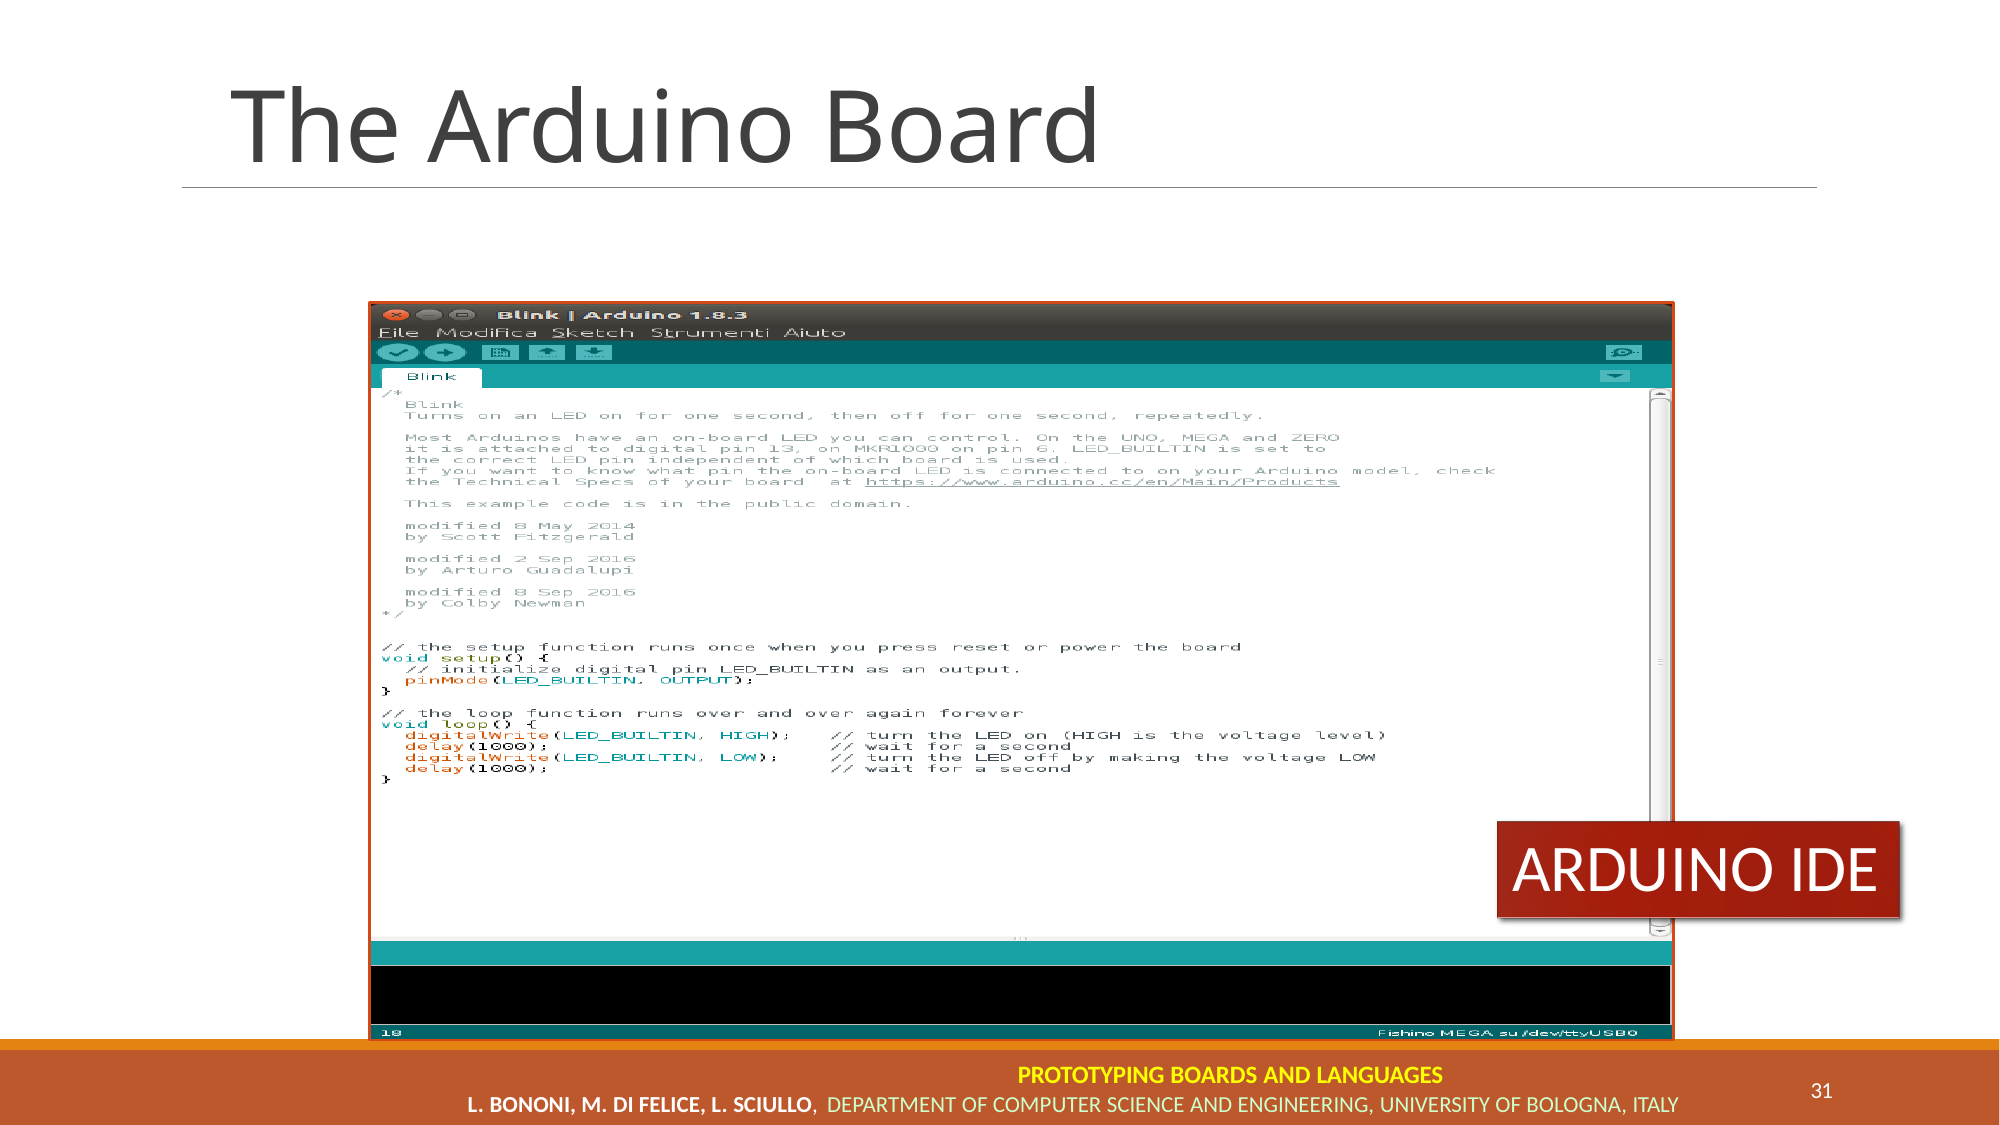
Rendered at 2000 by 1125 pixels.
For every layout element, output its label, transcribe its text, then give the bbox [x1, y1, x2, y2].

title The Arduino Board [179, 0, 1829, 183]
slide_number 31 [1795, 1052, 1834, 1125]
footer PROTOTYPING BOARDS AND LANGUAGES L. BONONI, M. DI FELICE, L. SCIULLO, DEPARTMENT OF COMPUTER SCIENCE AND ENGINEERING, UNIVERSITY OF BOLOGNA, ITALY [433, 1052, 1692, 1125]
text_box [367, 300, 1933, 1042]
